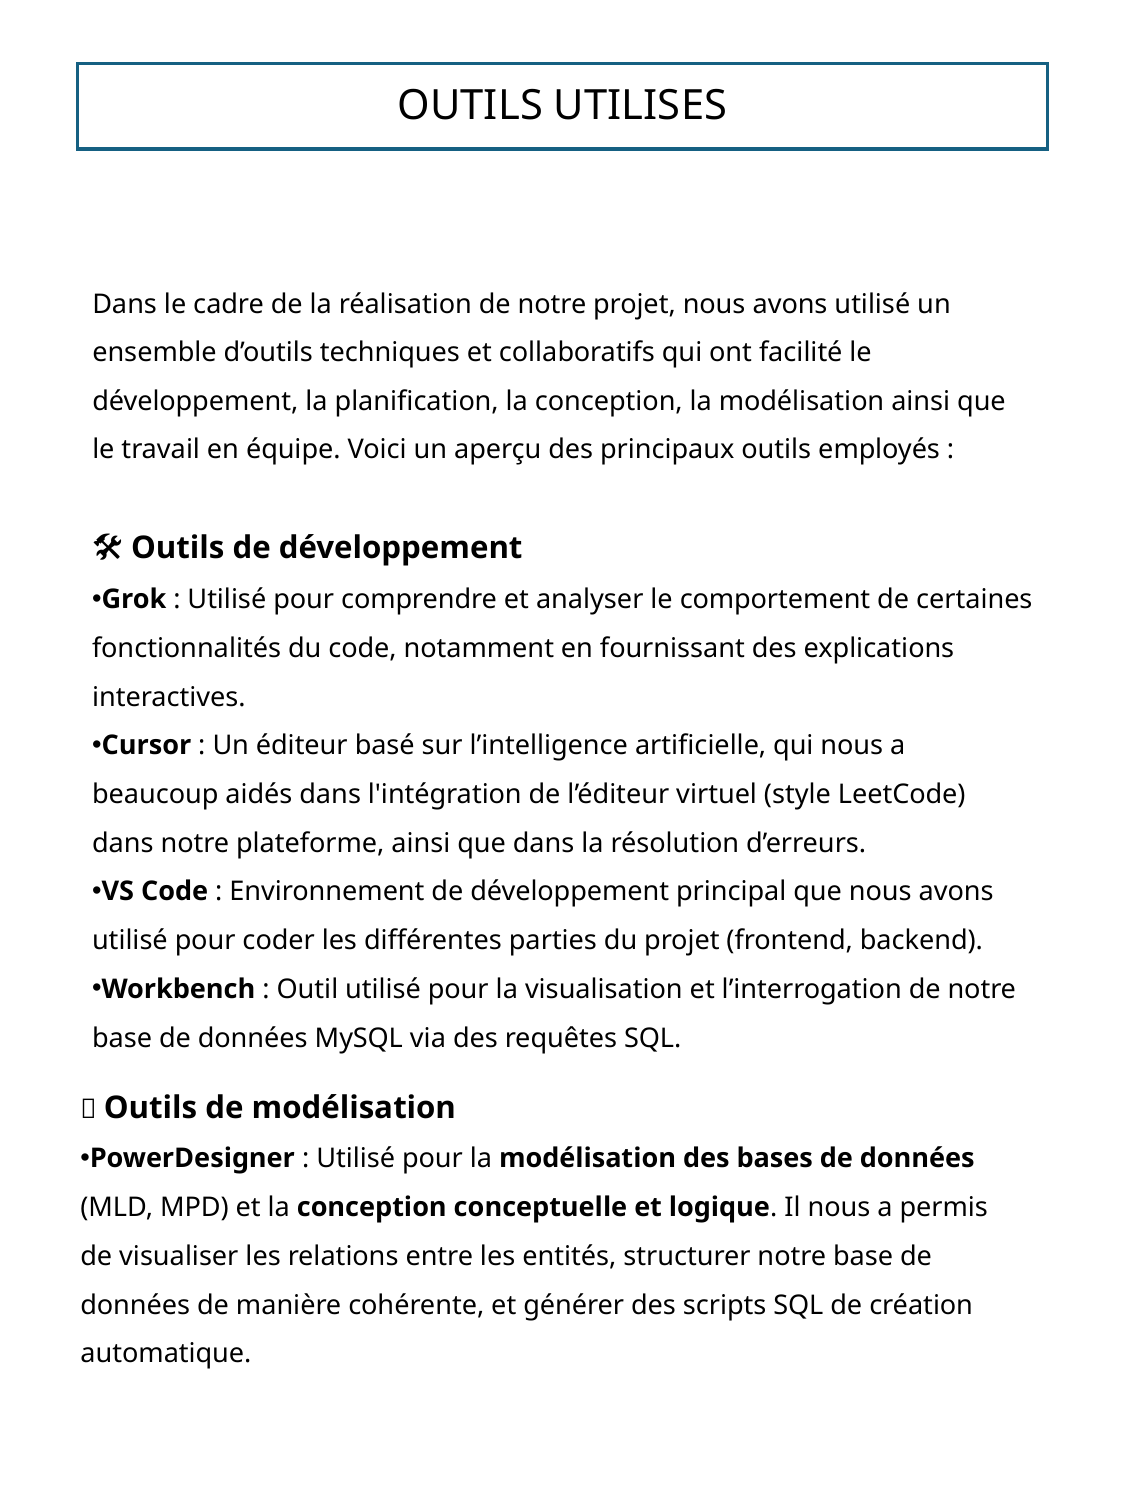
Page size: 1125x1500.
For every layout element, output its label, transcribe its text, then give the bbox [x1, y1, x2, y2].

text_box 🧩 Outils de modélisation PowerDesigner : Utilisé pour la modélisation des bases de données (MLD, MPD) et la conception conceptuelle et logique. Il nous a permis de visualiser les relations entre les entités, structurer notre base de données de manière cohérente, et générer des scripts SQL de création automatique. [65, 1061, 1036, 1376]
text_box 🛠 Outils de développement Grok : Utilisé pour comprendre et analyser le comportement de certaines fonctionnalités du code, notamment en fournissant des explications interactives. Cursor : Un éditeur basé sur l’intelligence artificielle, qui nous a beaucoup aidés dans l'intégration de l’éditeur virtuel (style LeetCode) dans notre plateforme, ainsi que dans la résolution d’erreurs. VS Code : Environnement de développement principal que nous avons utilisé pour coder les différentes parties du projet (frontend, backend). Workbench : Outil utilisé pour la visualisation et l’interrogation de notre base de données MySQL via des requêtes SQL. [77, 501, 1048, 1060]
title OUTILS UTILISES [76, 62, 1049, 151]
list Dans le cadre de la réalisation de notre projet, nous avons utilisé un ensemble d’outils techniques et collaboratifs qui ont facilité le développement, la planification, la conception, la modélisation ainsi que le travail en équipe. Voici un aperçu des principaux outils employés : [77, 262, 1048, 501]
